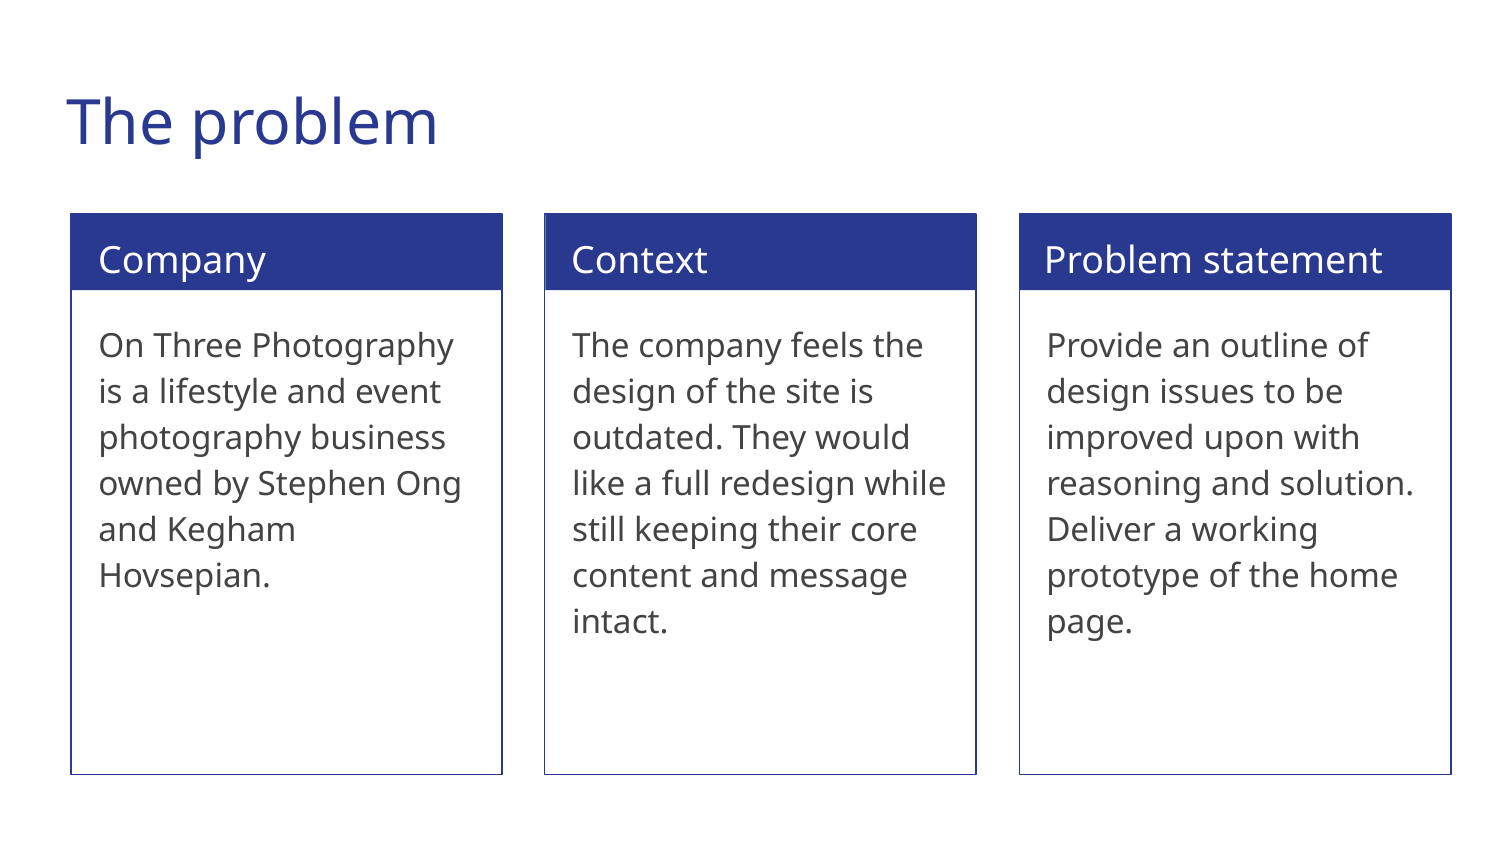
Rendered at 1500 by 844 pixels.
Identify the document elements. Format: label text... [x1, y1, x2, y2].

title The problem [51, 67, 1449, 167]
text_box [1018, 213, 1452, 775]
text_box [70, 213, 503, 775]
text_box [544, 213, 977, 775]
